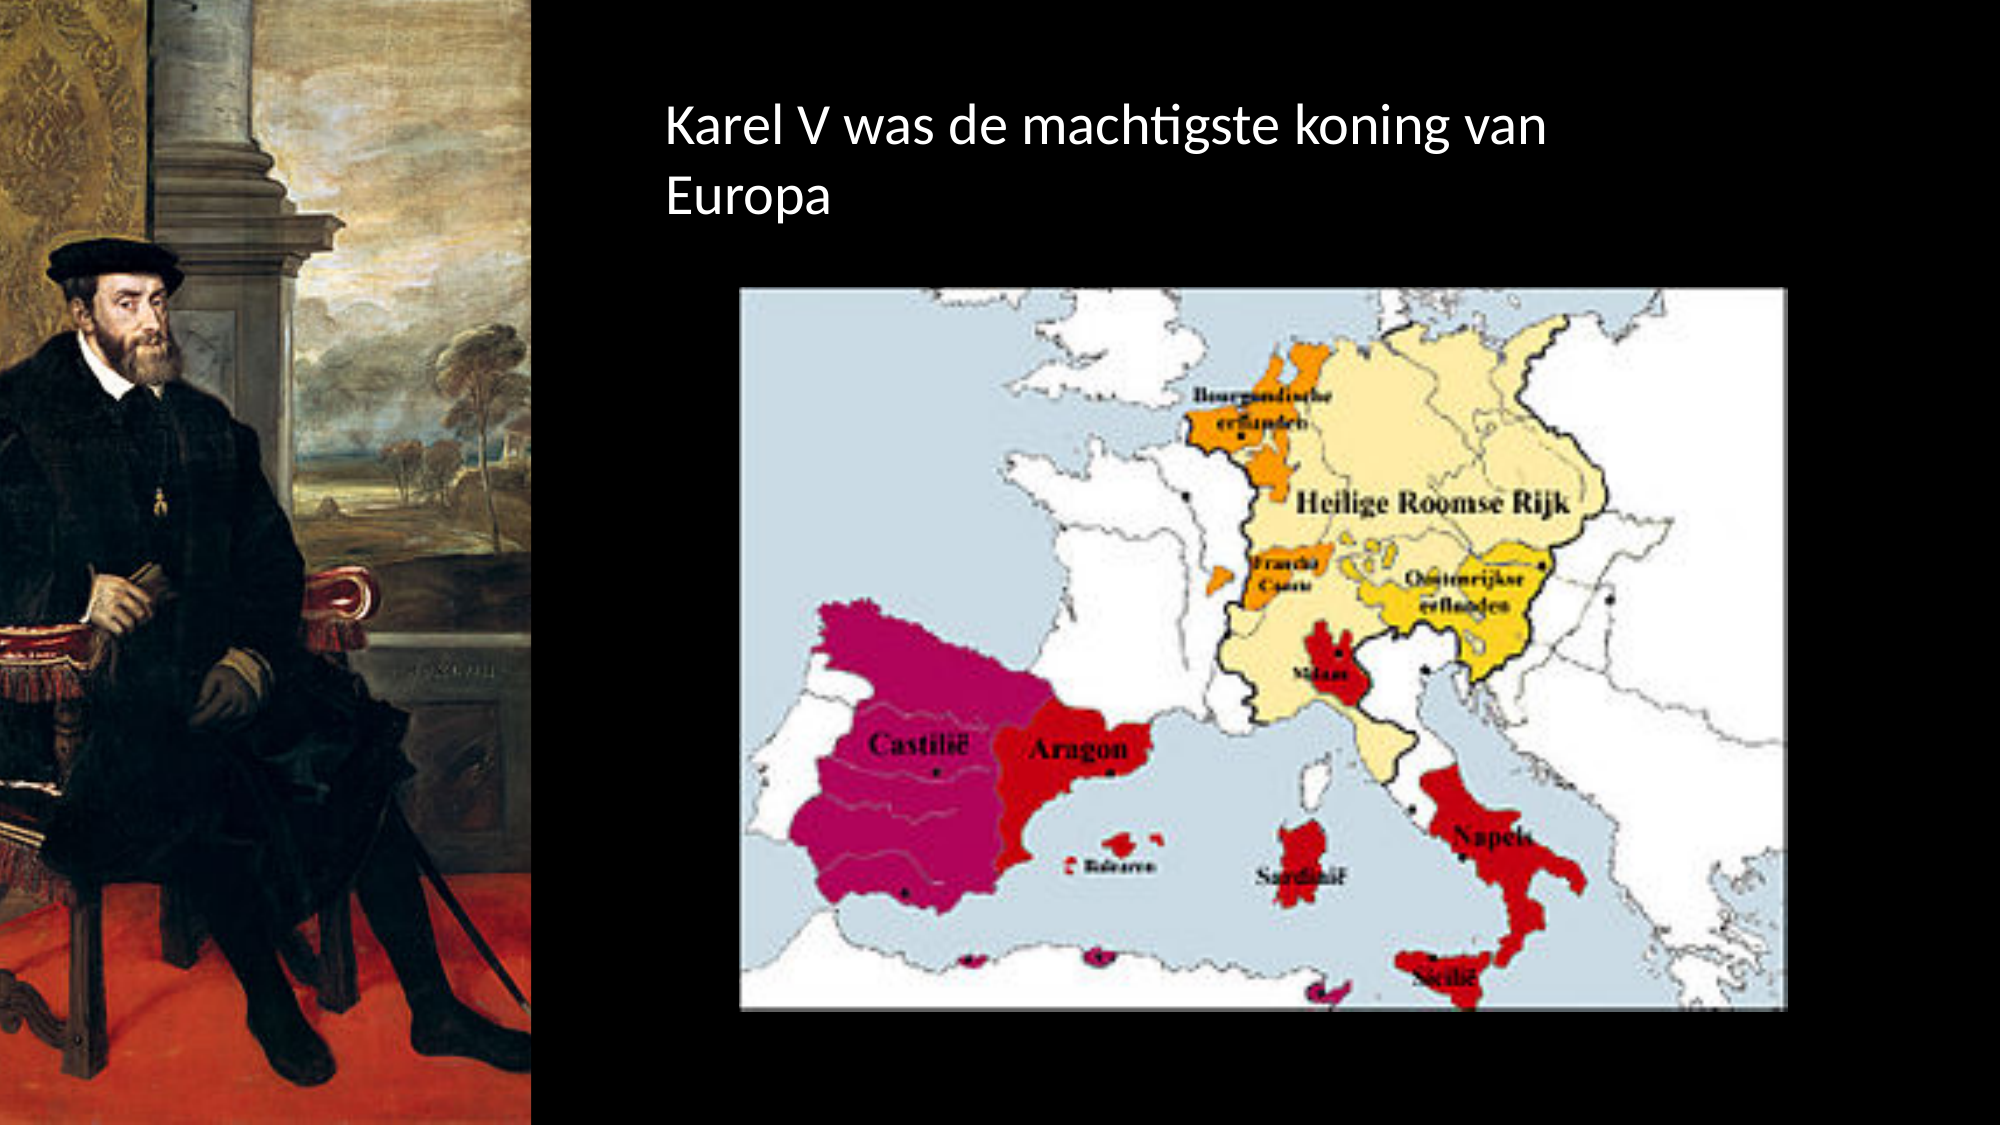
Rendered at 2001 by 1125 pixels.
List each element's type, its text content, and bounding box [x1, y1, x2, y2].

picture [738, 287, 1788, 1012]
picture [0, 0, 532, 1125]
text_box Karel V was de machtigste koning van Europa [650, 78, 1653, 234]
